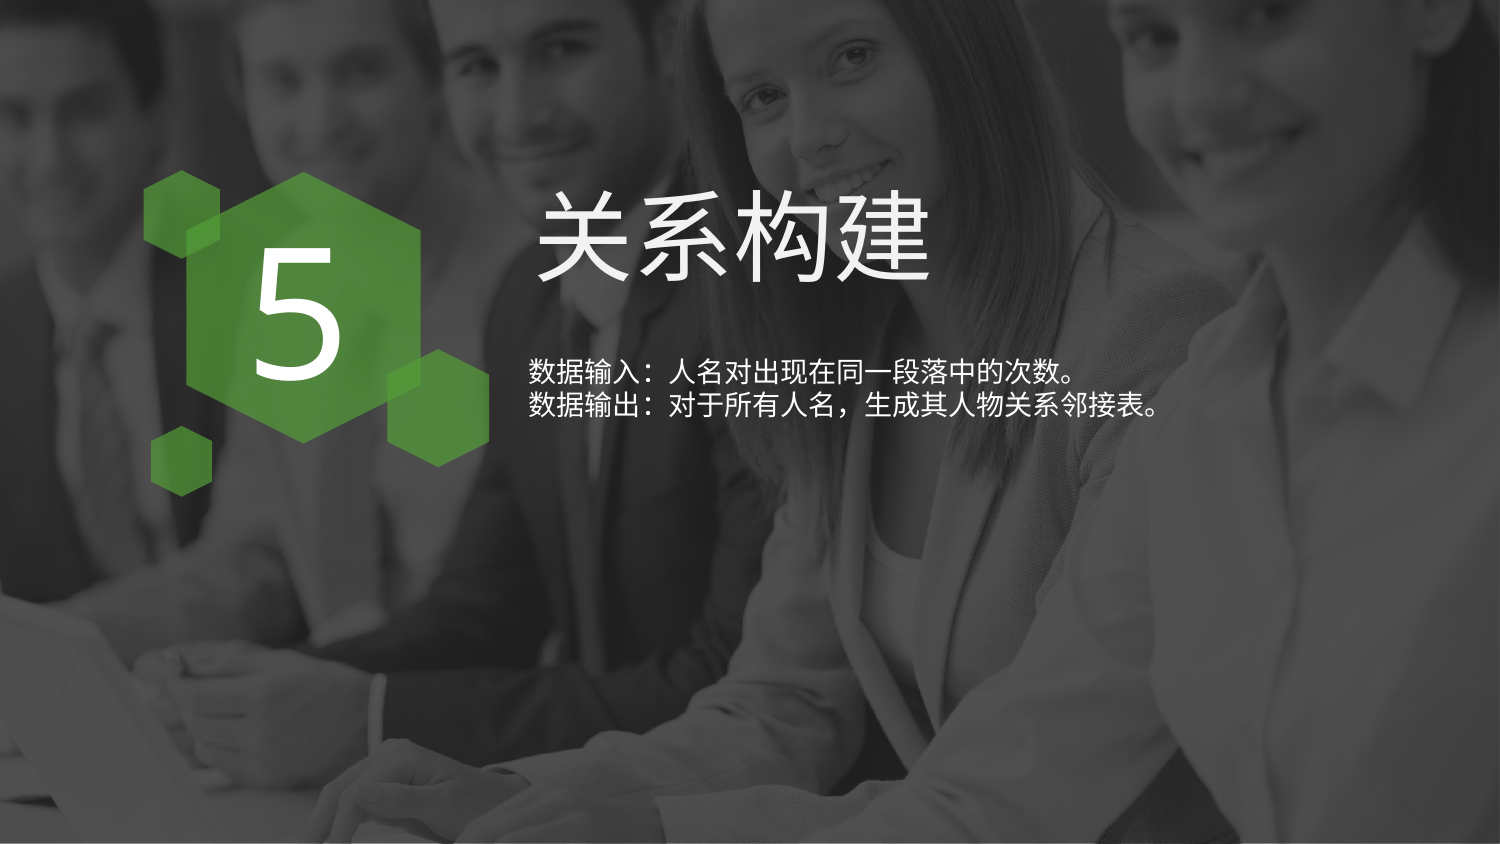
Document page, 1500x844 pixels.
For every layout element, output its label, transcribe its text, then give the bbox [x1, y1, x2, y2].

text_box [186, 171, 421, 444]
text_box 关系构建 [519, 167, 1240, 302]
text_box [389, 347, 491, 469]
text_box 数据输入：人名对出现在同一段落中的次数。 数据输出：对于所有人名，生成其人物关系邻接表。 [517, 348, 1487, 428]
text_box [142, 169, 186, 260]
text_box [150, 424, 214, 498]
text_box [0, 0, 1500, 844]
